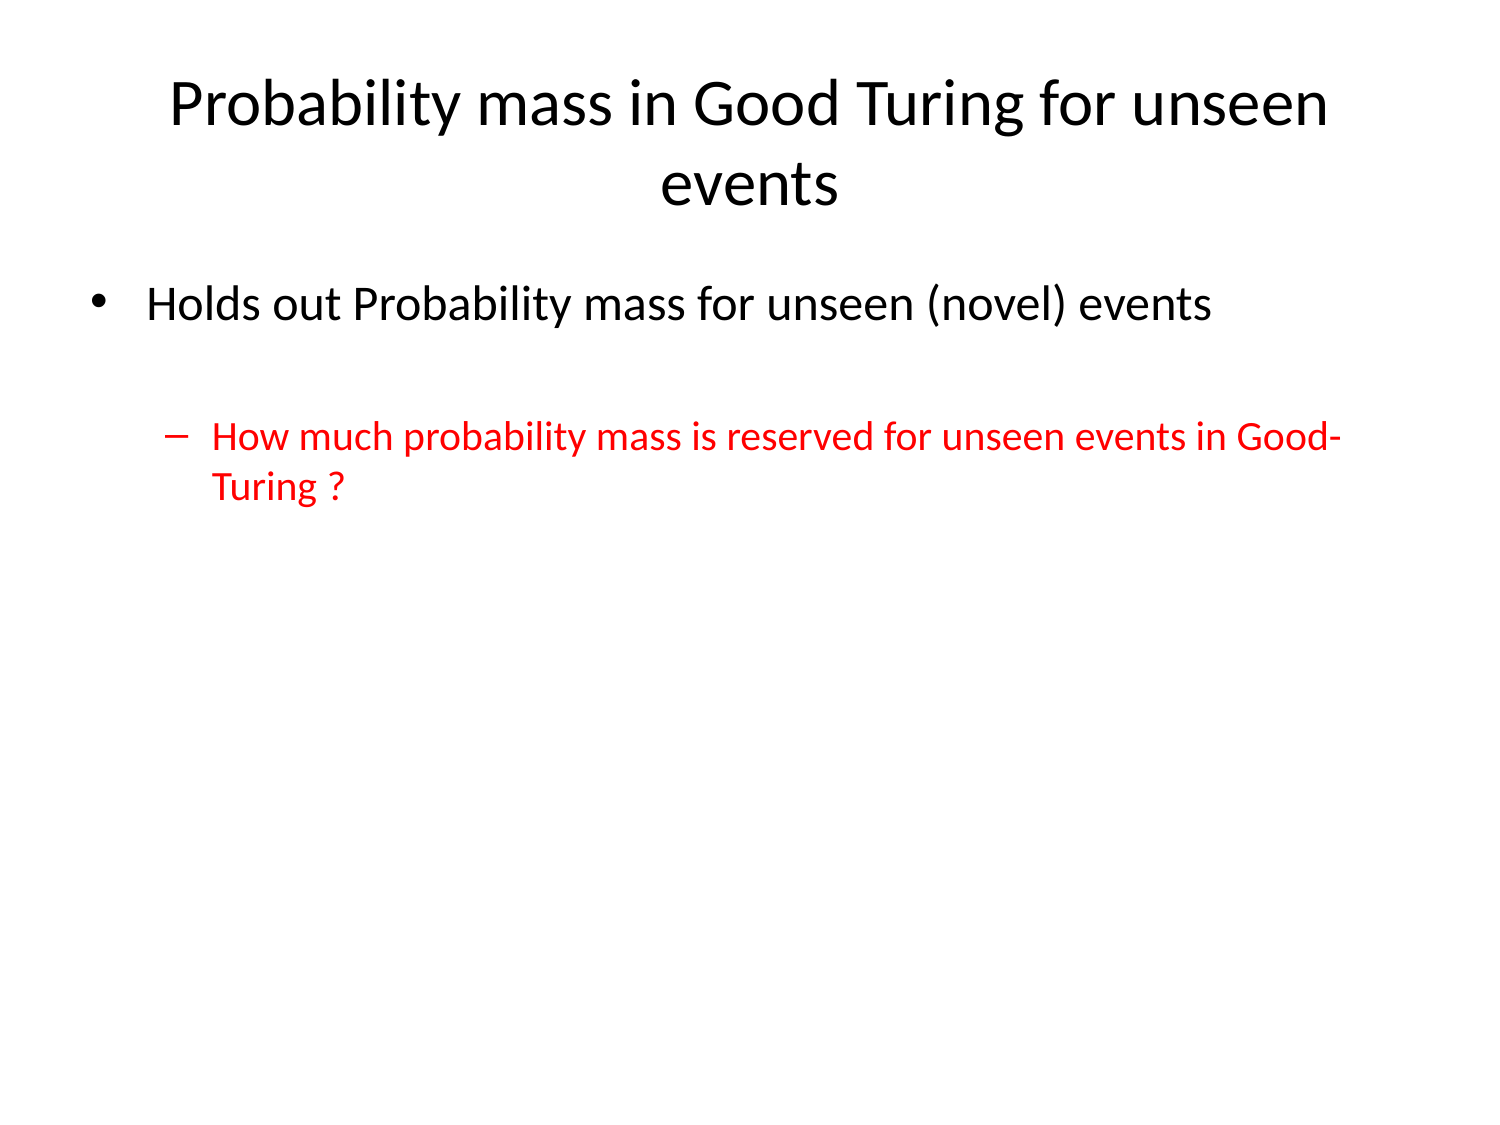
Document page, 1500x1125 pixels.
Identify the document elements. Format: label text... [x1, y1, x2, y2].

title Probability mass in Good Turing for unseen events [75, 45, 1425, 233]
list Holds out Probability mass for unseen (novel) events How much probability mass is reserved for unseen events in Good-Turing ? [75, 262, 1425, 1005]
